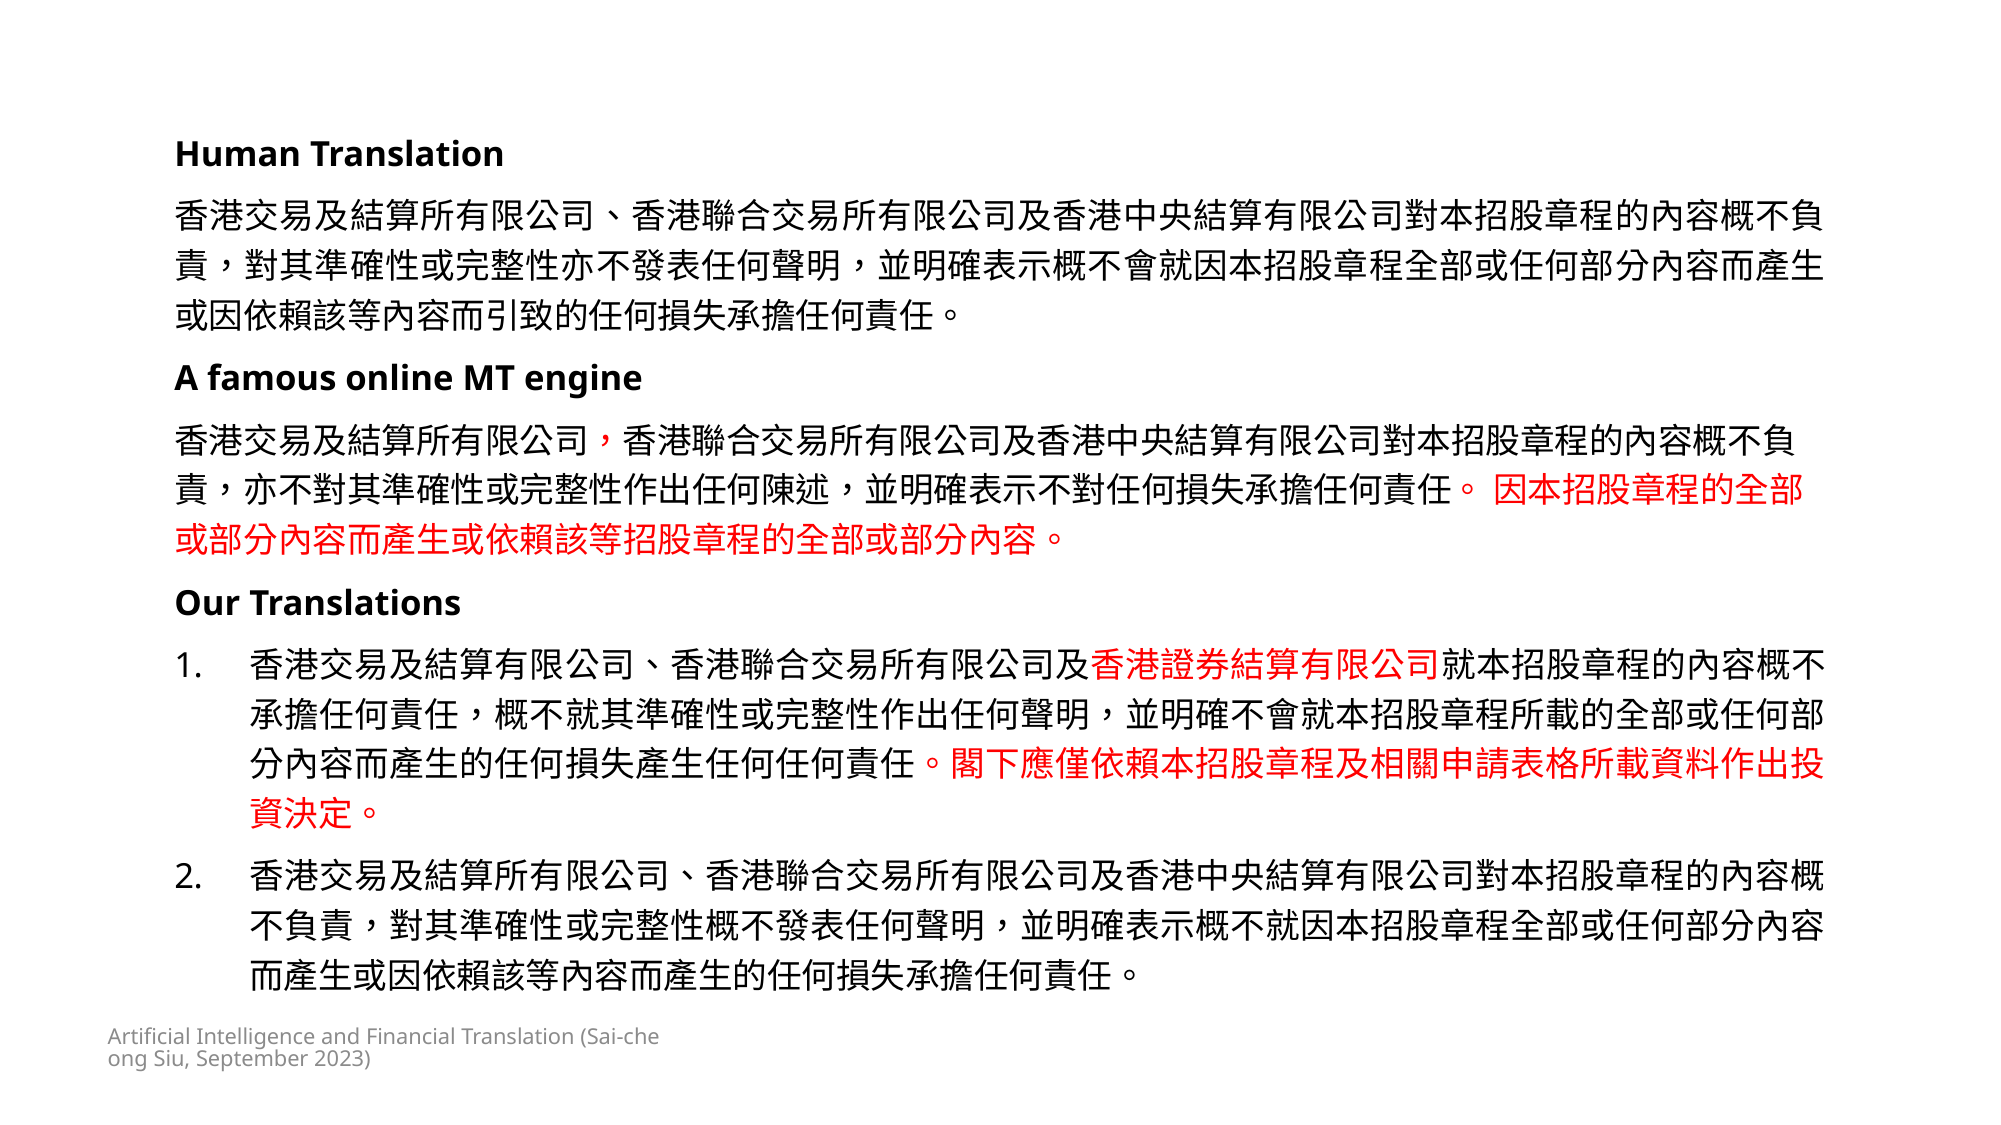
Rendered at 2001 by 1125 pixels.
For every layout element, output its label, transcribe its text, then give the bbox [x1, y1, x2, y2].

footer Artificial Intelligence and Financial Translation (Sai-cheong Siu, September 2023) [92, 1007, 685, 1068]
list Human Translation 香港交易及結算所有限公司、香港聯合交易所有限公司及香港中央結算有限公司對本招股章程的內容概不負責，對其準確性或完整性亦不發表任何聲明，並明確表示概不會就因本招股章程全部或任何部分內容而產生或因依賴該等內容而引致的任何損失承擔任何責任。 A famous online MT engine 香港交易及結算所有限公司，香港聯合交易所有限公司及香港中央結算有限公司對本招股章程的內容概不負責，亦不對其準確性或完整性作出任何陳述，並明確表示不對任何損失承擔任何責任。 因本招股章程的全部或部分內容而產生或依賴該等招股章程的全部或部分內容。 Our Translations 香港交易及結算有限公司、香港聯合交易所有限公司及香港證券結算有限公司就本招股章程的內容概不承擔任何責任，概不就其準確性或完整性作出任何聲明，並明確不會就本招股章程所載的全部或任何部分內容而產生的任何損失產生任何任何責任。閣下應僅依賴本招股章程及相關申請表格所載資料作出投資決定。 香港交易及結算所有限公司、香港聯合交易所有限公司及香港中央結算有限公司對本招股章程的內容概不負責，對其準確性或完整性概不發表任何聲明，並明確表示概不就因本招股章程全部或任何部分內容而產生或因依賴該等內容而產生的任何損失承擔任何責任。 [159, 116, 1841, 1009]
